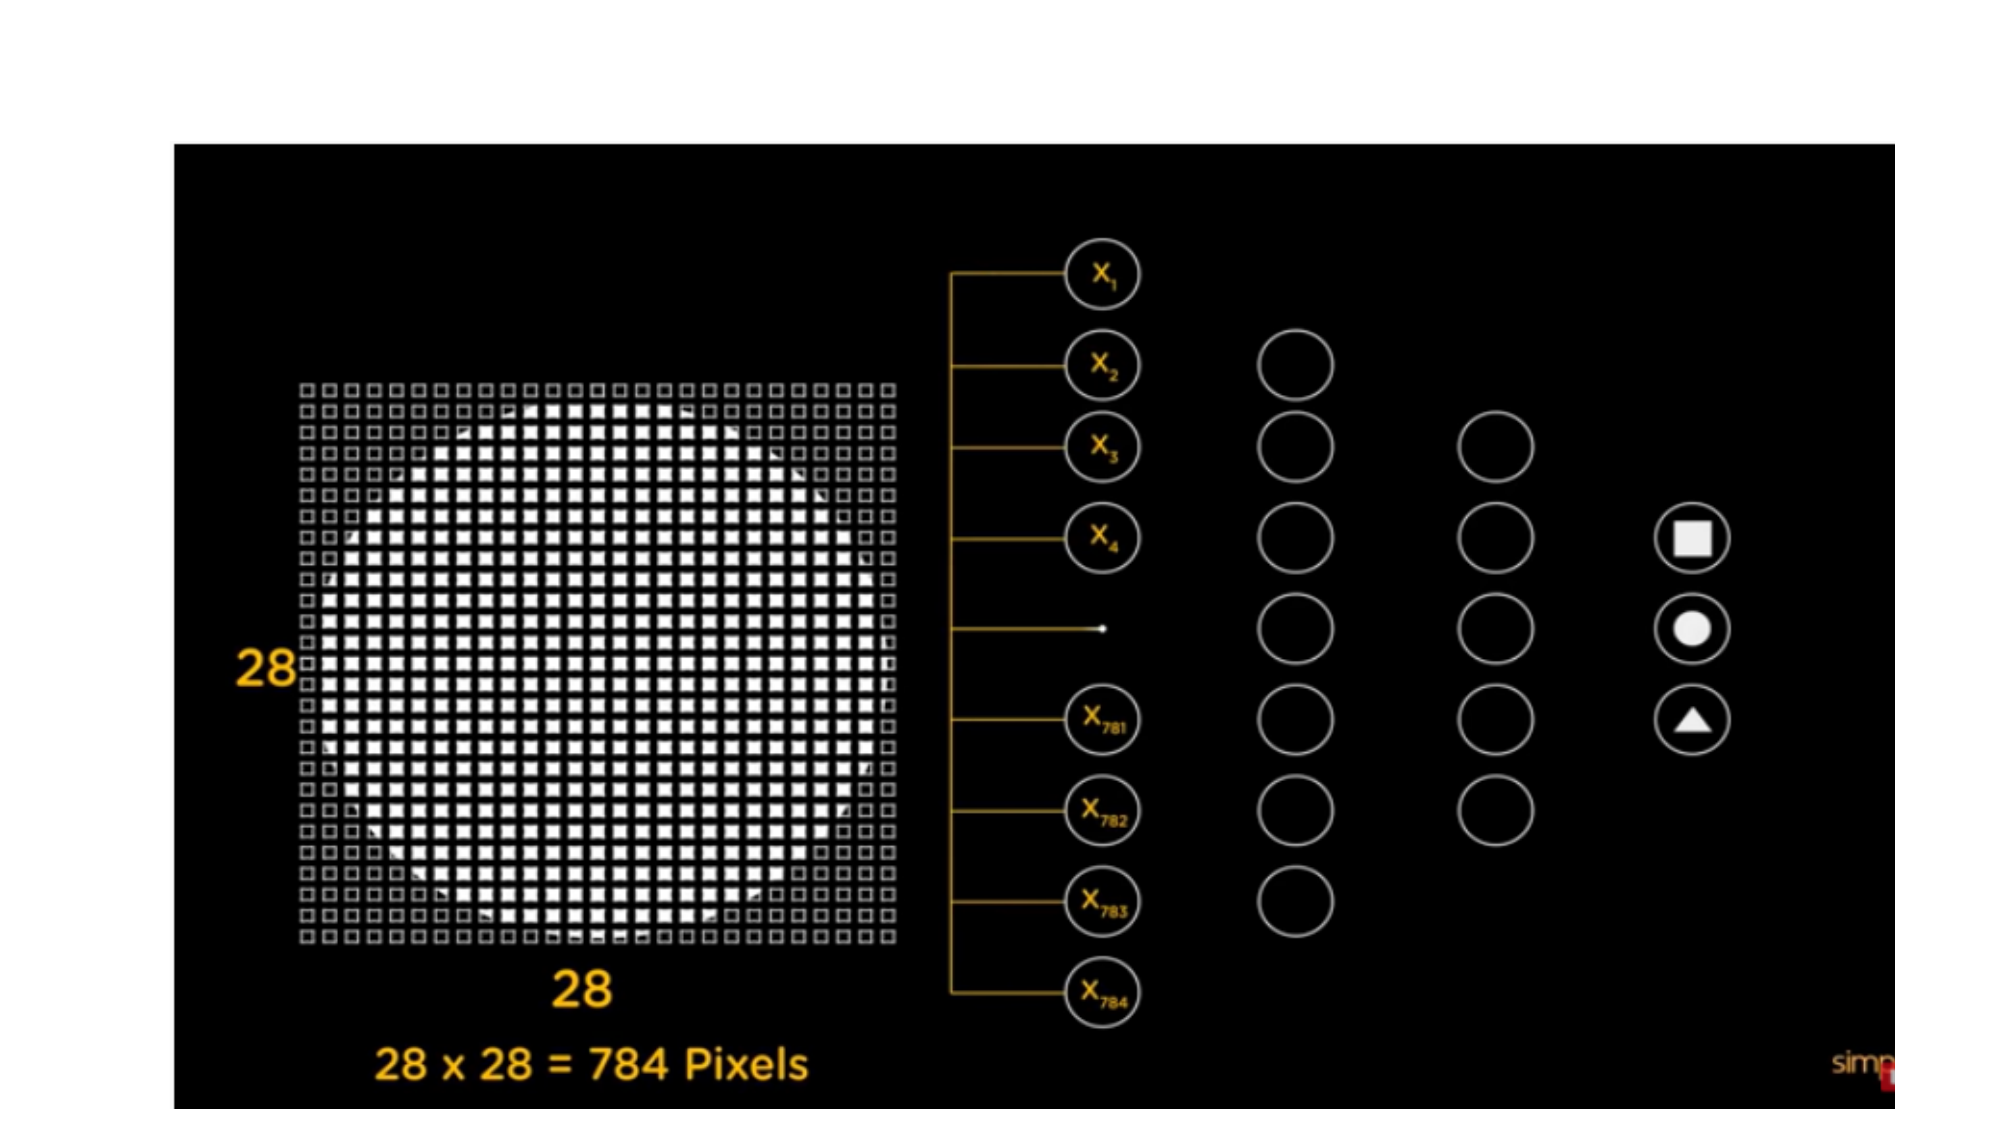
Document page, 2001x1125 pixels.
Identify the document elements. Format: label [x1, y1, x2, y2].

list [169, 141, 1895, 1109]
